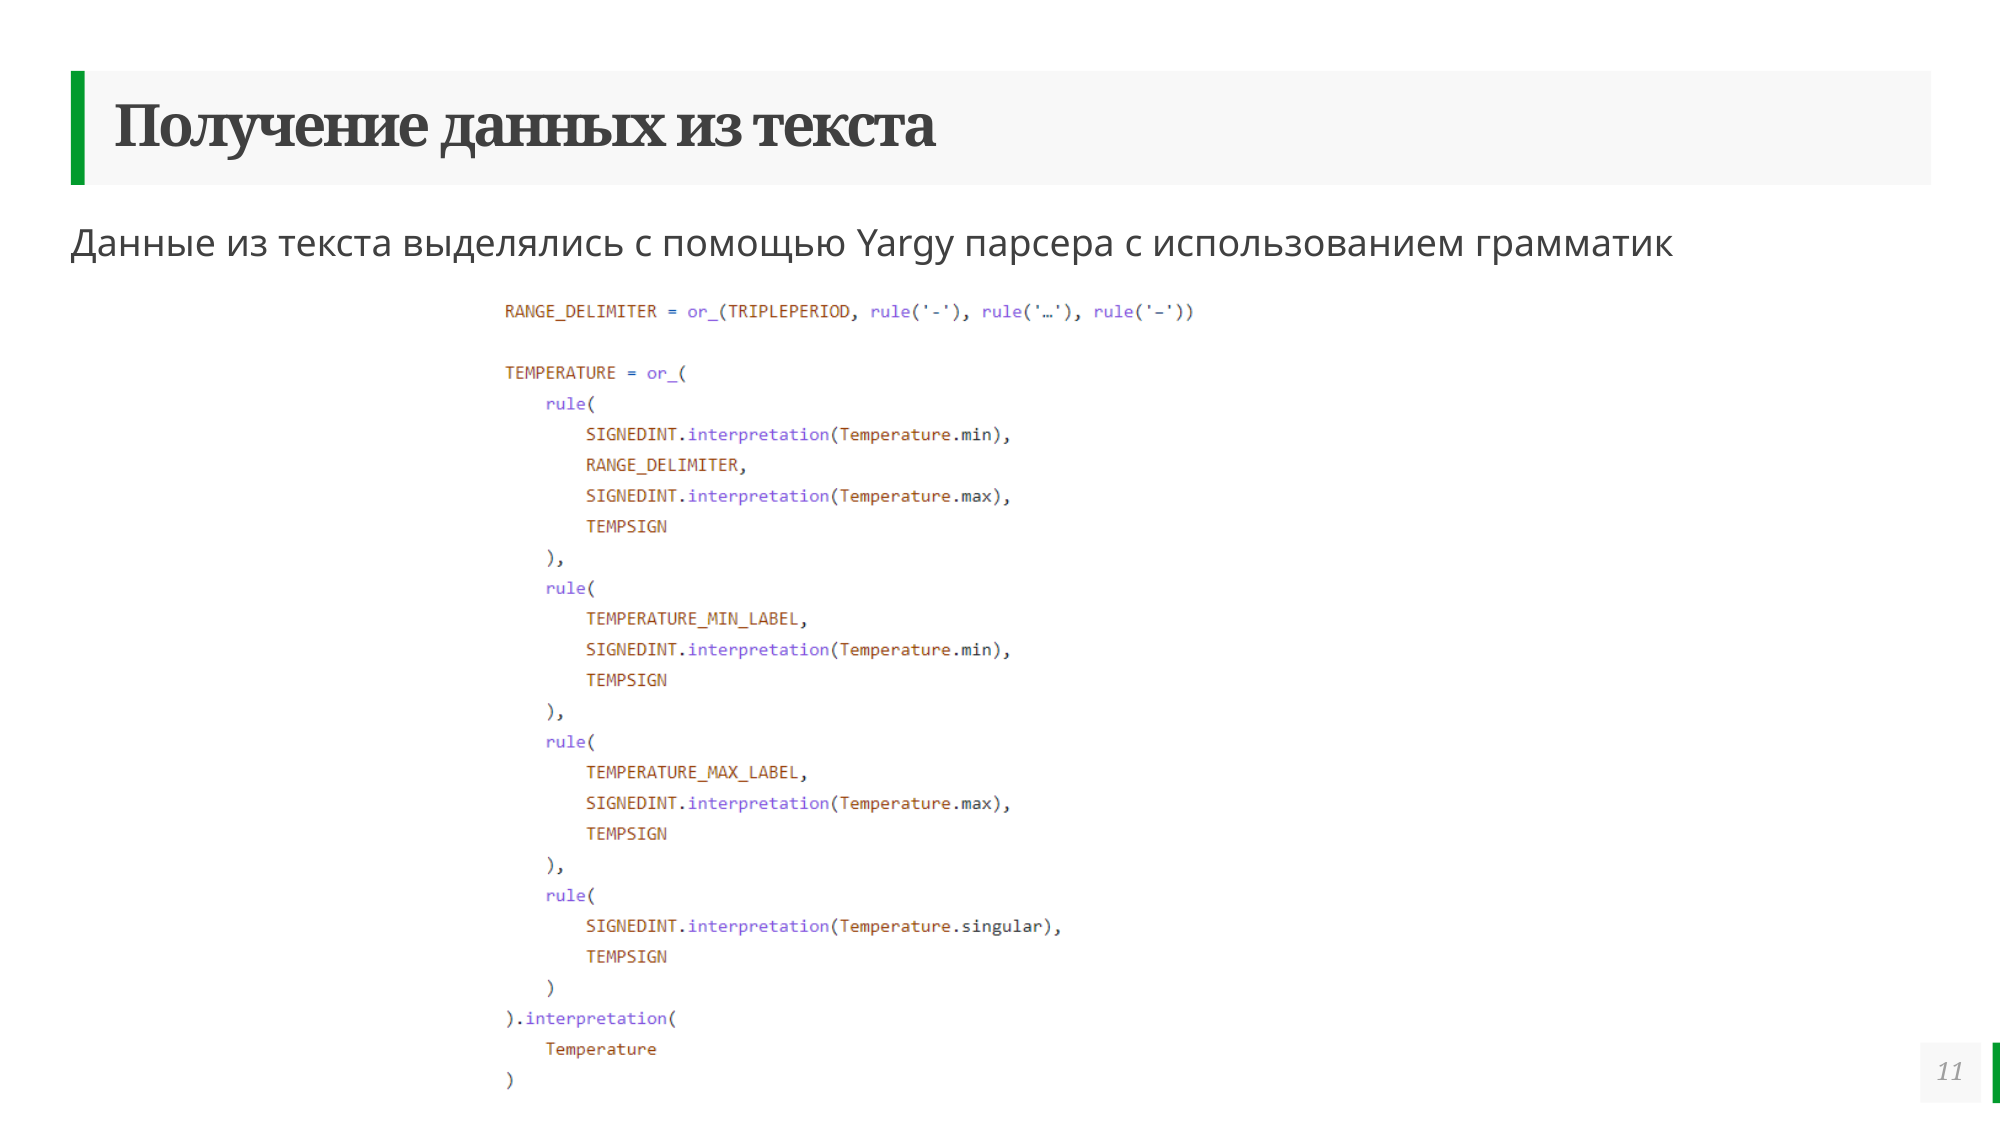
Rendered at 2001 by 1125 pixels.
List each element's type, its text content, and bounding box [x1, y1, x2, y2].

picture [499, 283, 1243, 1125]
slide_number 11 [1920, 1042, 1982, 1103]
title Получение данных из текста [84, 70, 1932, 185]
list Данные из текста выделялись с помощью Yargy парсера с использованием грамматик [70, 224, 1786, 1004]
